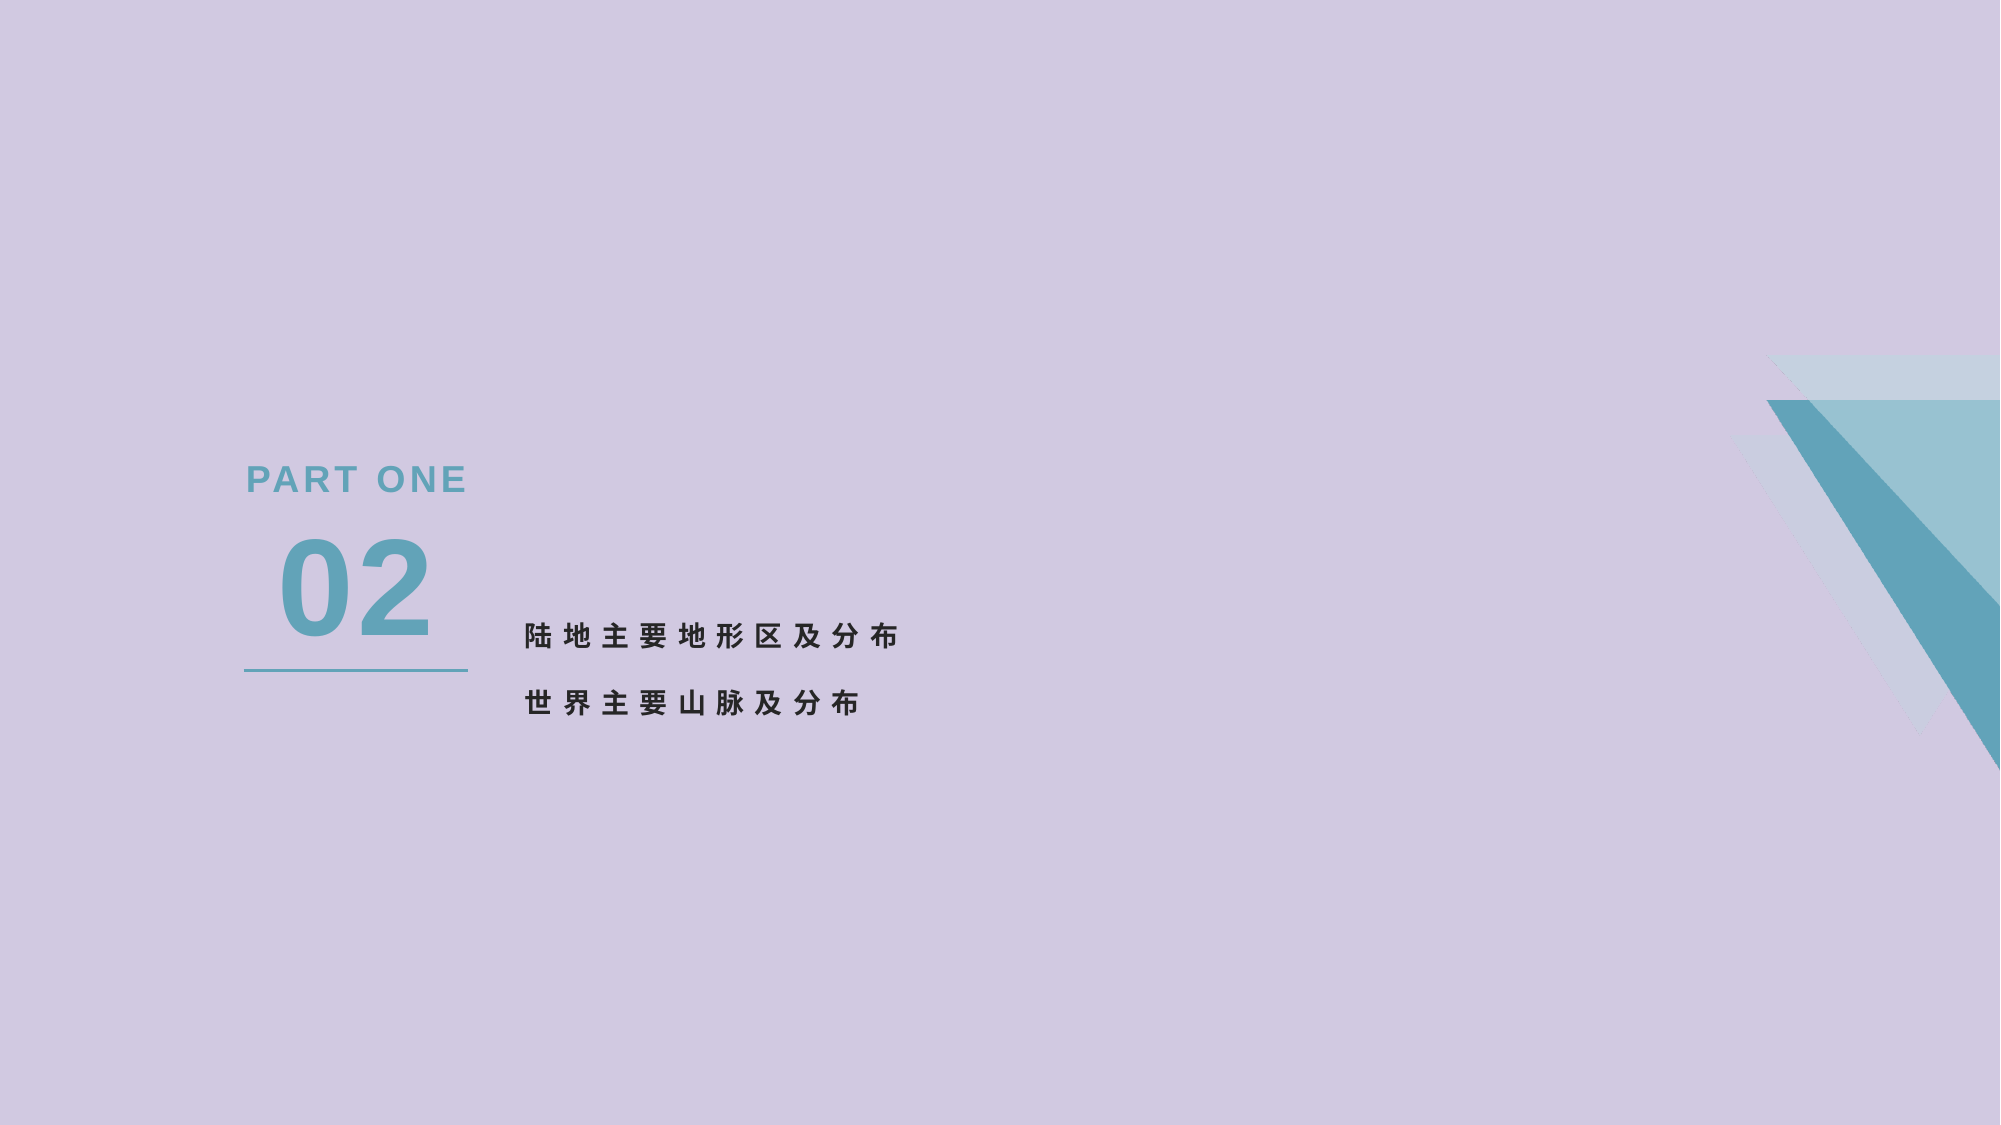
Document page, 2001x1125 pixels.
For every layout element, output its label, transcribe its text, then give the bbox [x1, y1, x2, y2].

picture [1407, 229, 2000, 896]
text_box 02 [219, 501, 493, 671]
text_box PART ONE [219, 444, 493, 501]
title 陆地主要地形区及分布 世界主要山脉及分布 [524, 617, 1803, 755]
